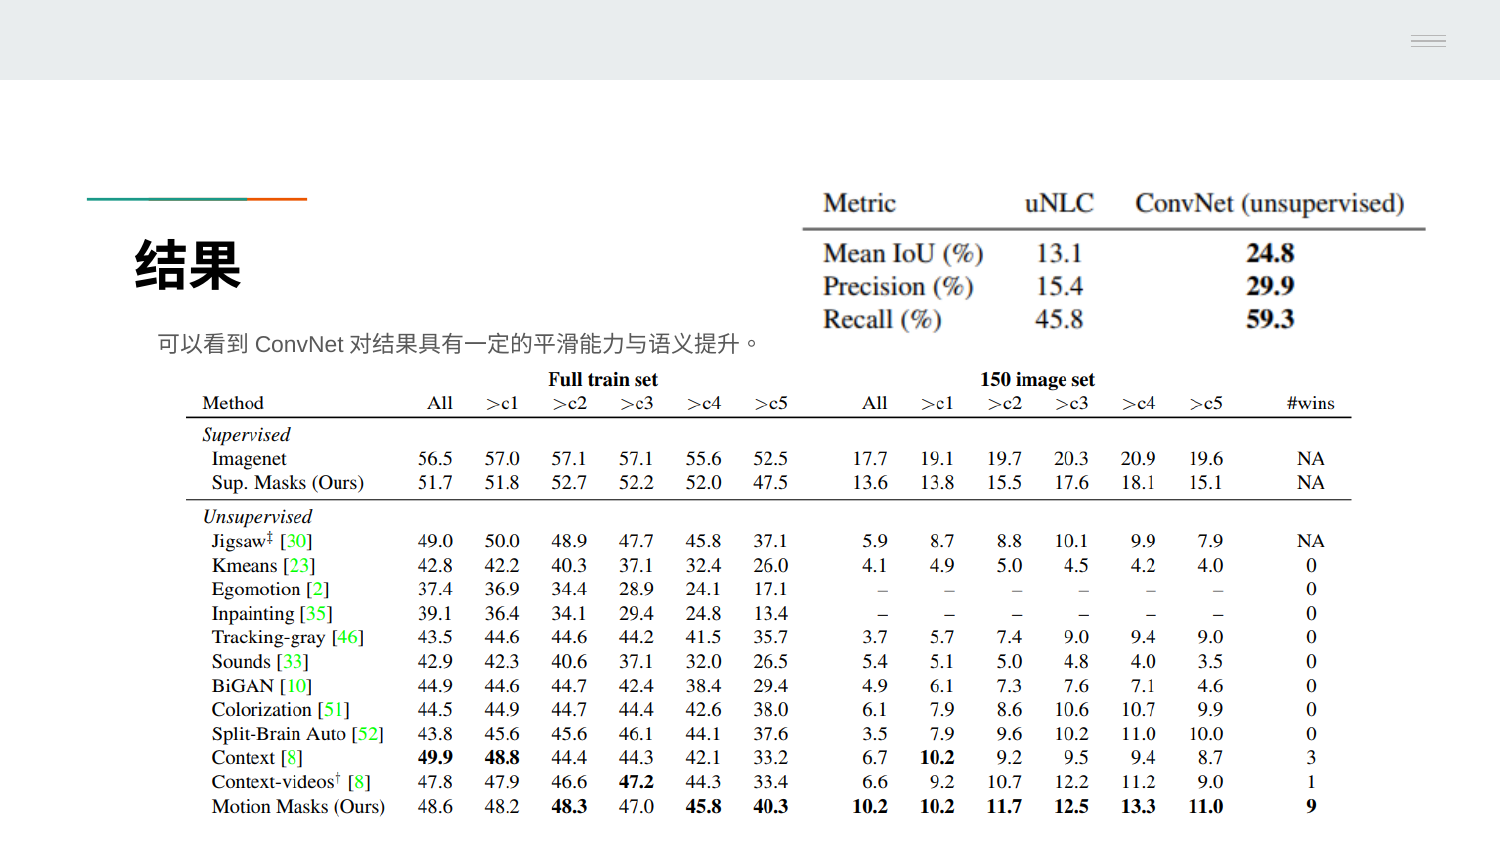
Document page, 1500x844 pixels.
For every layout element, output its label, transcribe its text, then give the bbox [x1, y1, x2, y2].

list 可以看到ConvNet对结果具有一定的平滑能力与语义提升。 [142, 310, 759, 378]
picture [166, 359, 1366, 824]
title 结果 [119, 216, 580, 386]
picture [764, 176, 1487, 355]
